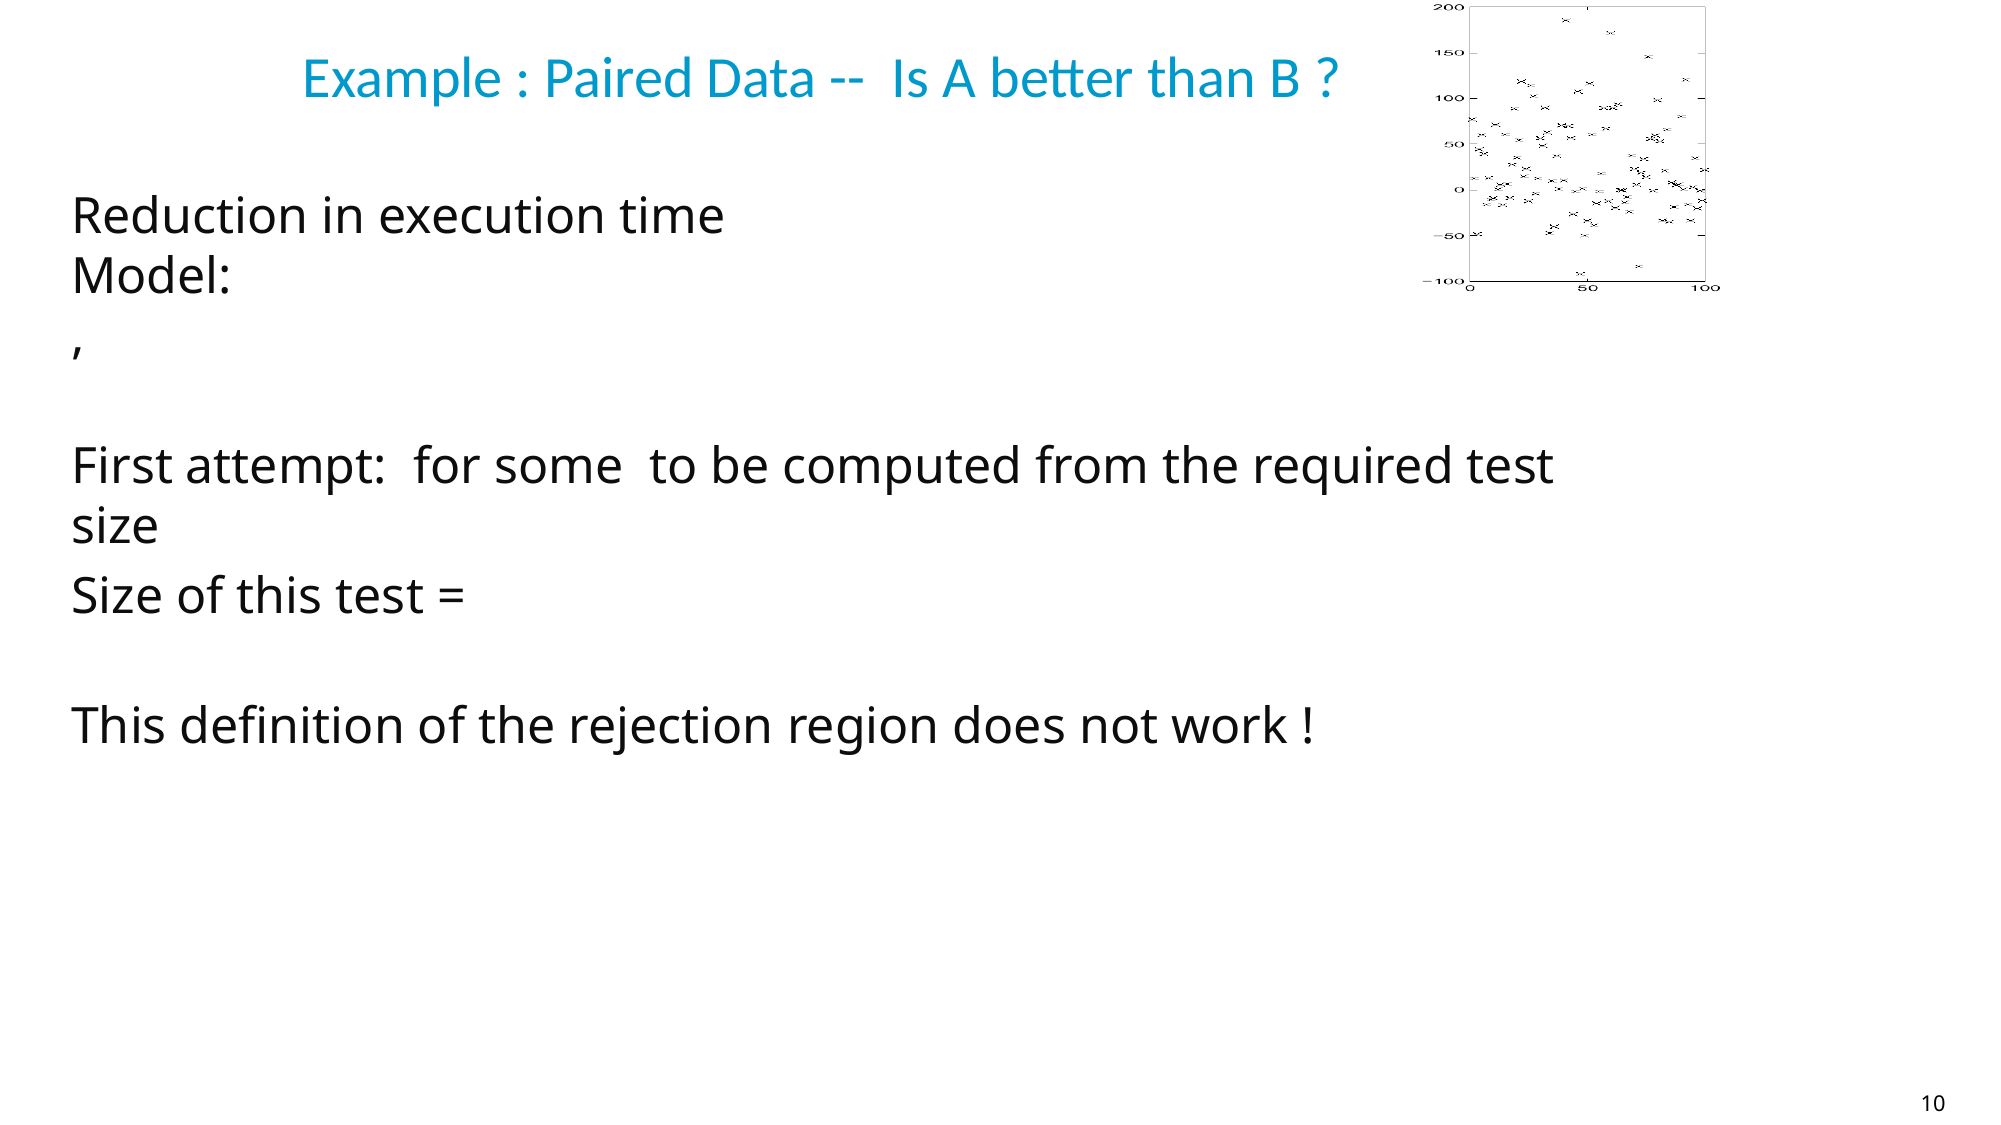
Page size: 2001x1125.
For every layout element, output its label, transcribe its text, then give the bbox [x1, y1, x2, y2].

title Example : Paired Data -- Is A better than B ? [287, 0, 1392, 150]
picture [1397, 0, 1742, 344]
footer 10 [1866, 1082, 2000, 1125]
